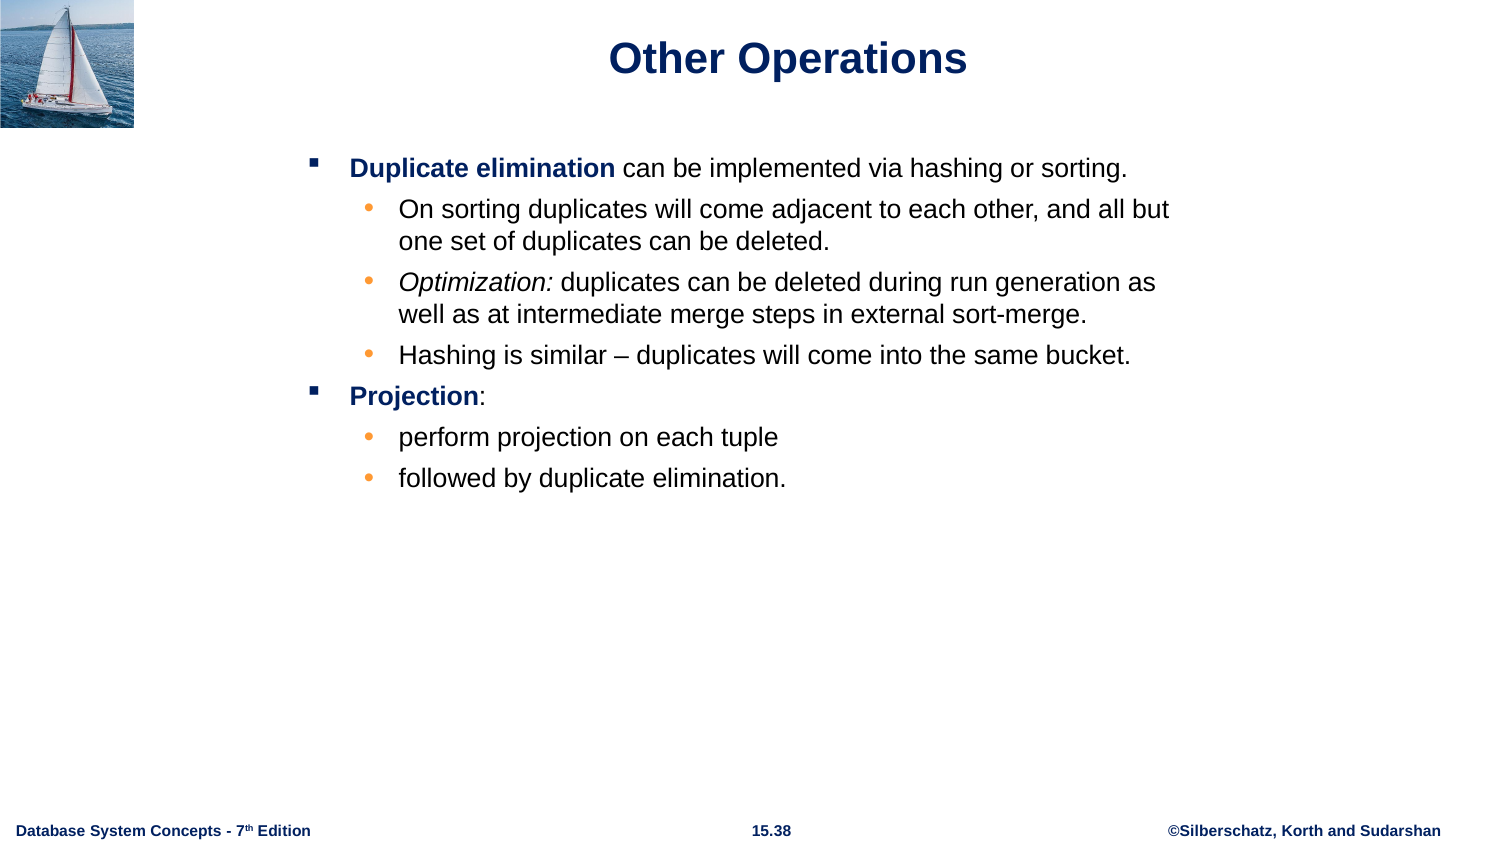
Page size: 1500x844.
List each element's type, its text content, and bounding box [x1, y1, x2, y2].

list Duplicate elimination can be implemented via hashing or sorting. On sorting duplicates will come adjacent to each other, and all but one set of duplicates can be deleted. Optimization: duplicates can be deleted during run generation as well as at intermediate merge steps in external sort-merge. Hashing is similar – duplicates will come into the same bucket. Projection: perform projection on each tuple followed by duplicate elimination. [292, 143, 1187, 535]
title Other Operations [125, 14, 1452, 90]
picture [0, 0, 134, 128]
